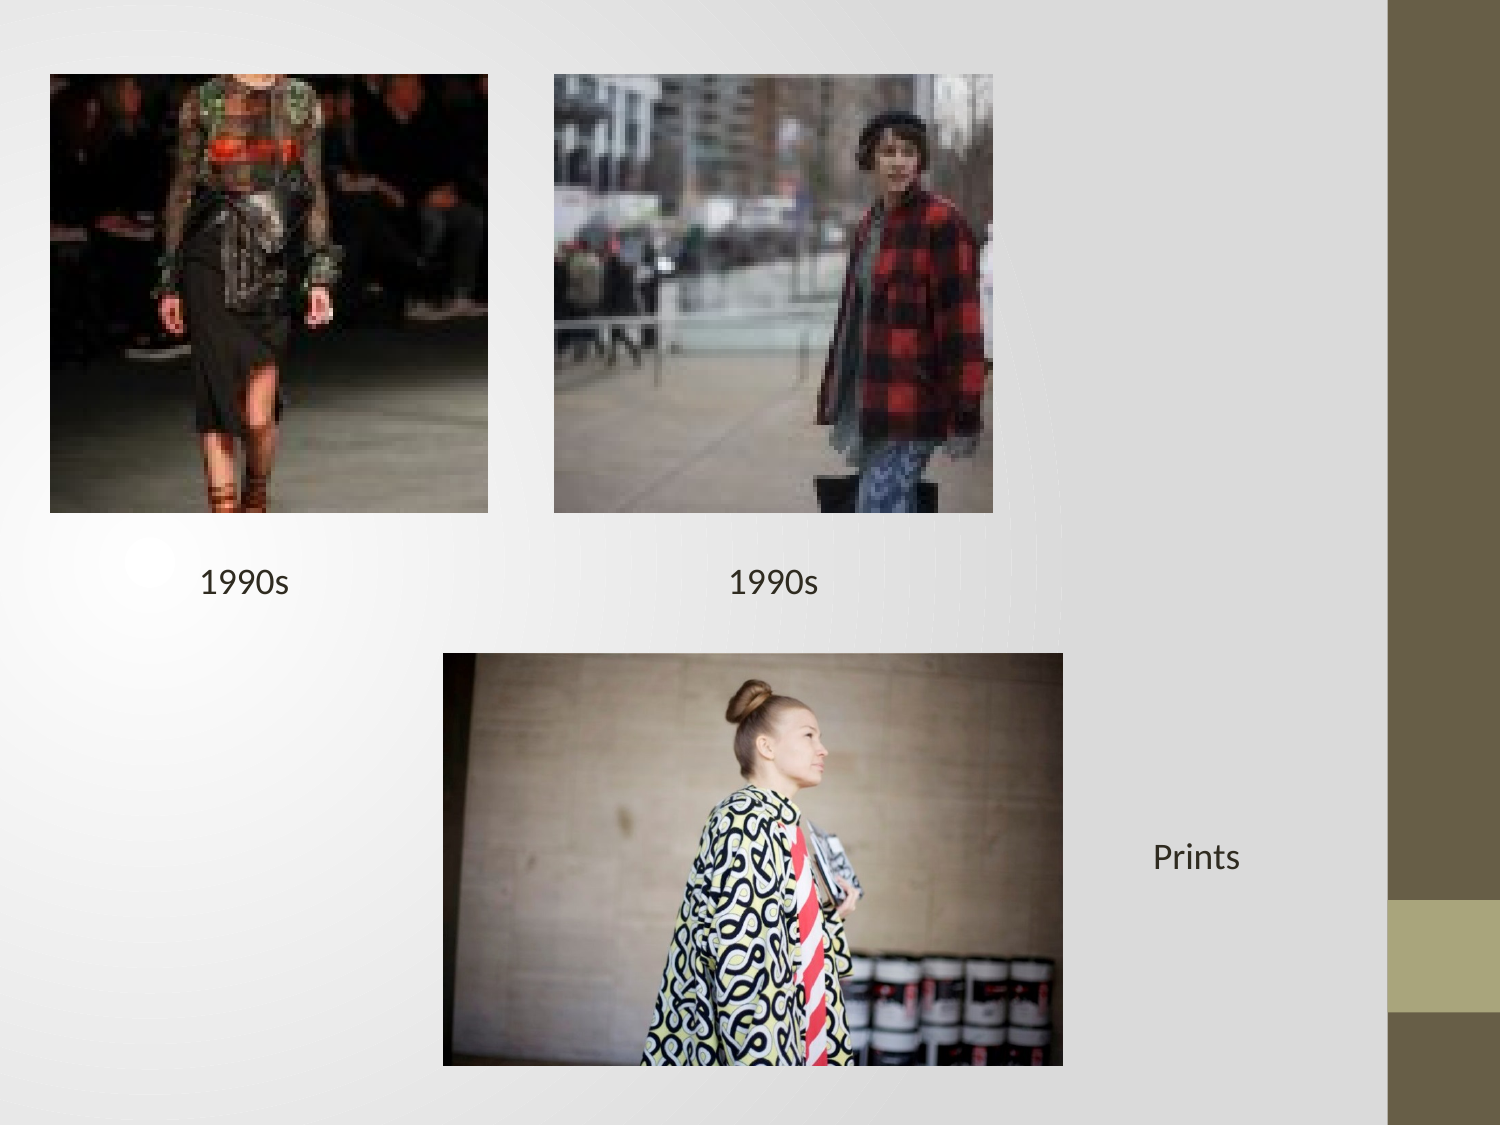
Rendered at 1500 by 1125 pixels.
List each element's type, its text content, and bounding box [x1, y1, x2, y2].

picture [443, 653, 1063, 1066]
text_box 1990s [183, 549, 305, 610]
text_box 1990s [713, 549, 834, 610]
picture [49, 74, 488, 513]
picture [554, 74, 993, 513]
text_box Prints [1138, 824, 1256, 885]
